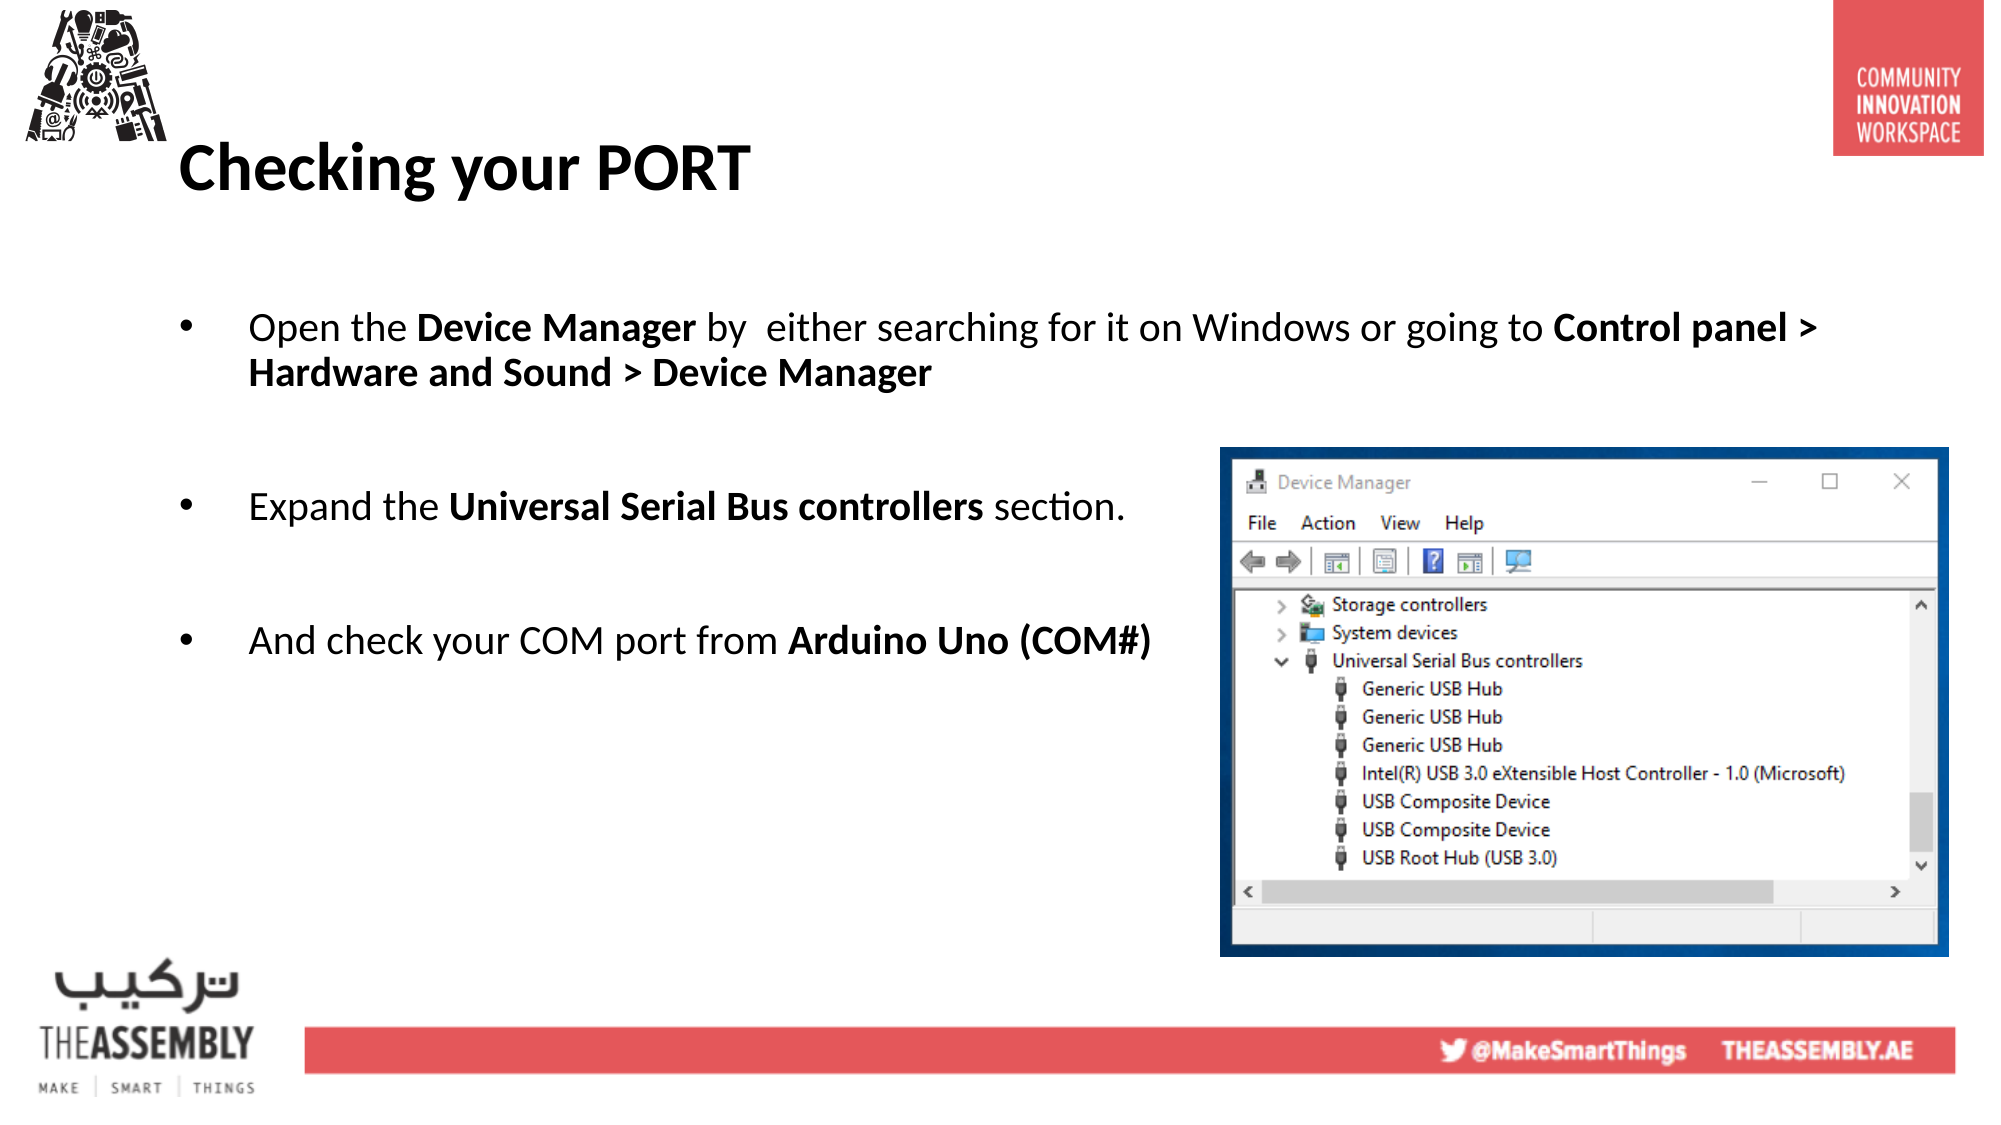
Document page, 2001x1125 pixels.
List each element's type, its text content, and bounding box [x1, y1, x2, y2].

picture [23, 10, 170, 144]
list Open the Device Manager by either searching for it on Windows or going to Control panel > Hardware and Sound > Device Manager Expand the Universal Serial Bus controllers section. And check your COM port from Arduino Uno (COM#) [137, 299, 1863, 1014]
picture [7, 447, 1993, 1097]
title Checking your PORT [137, 59, 1863, 278]
picture [1833, 0, 1984, 156]
